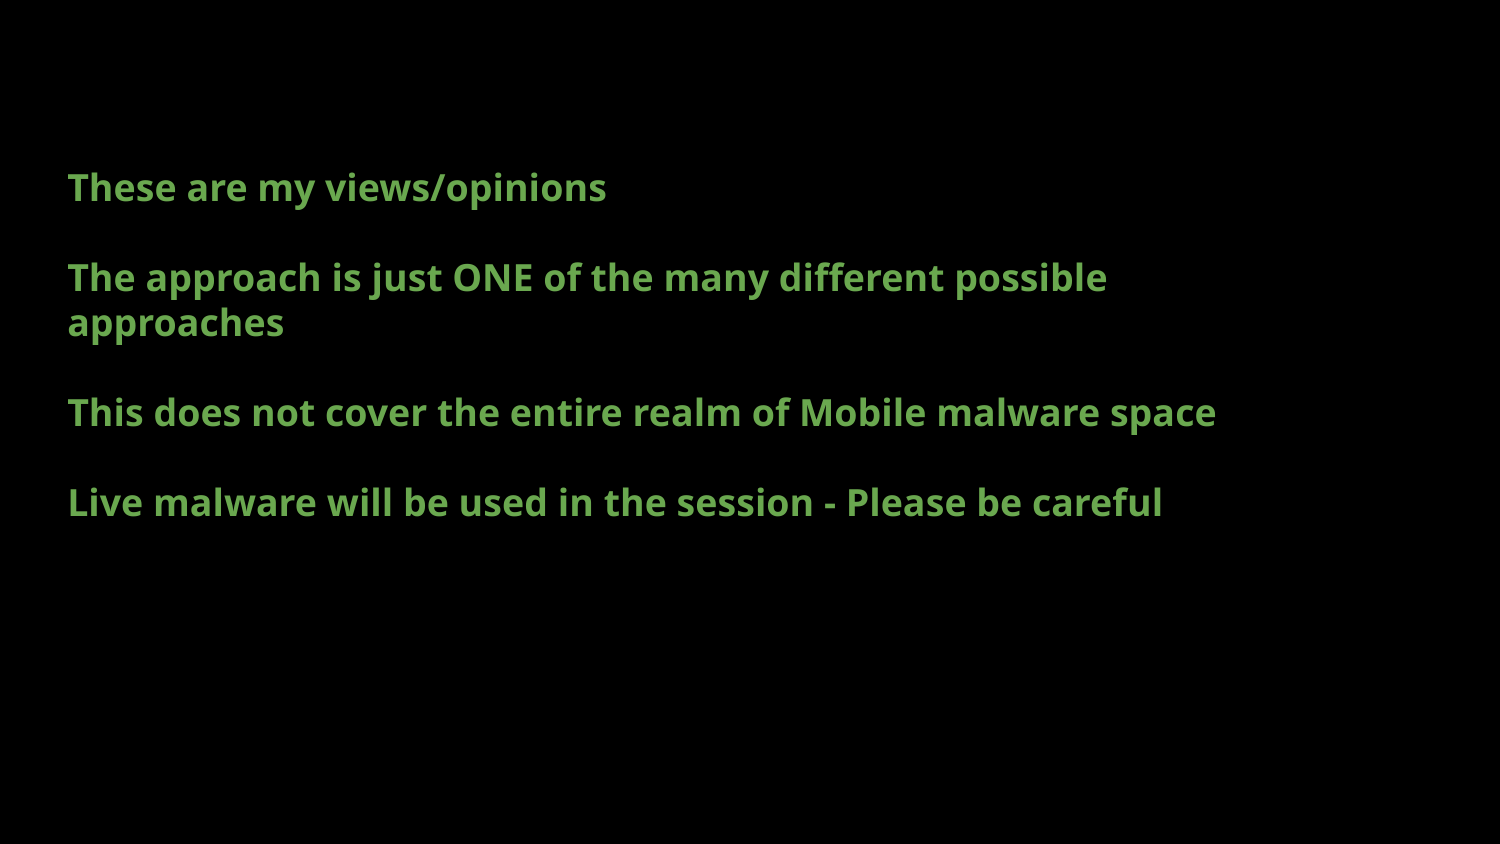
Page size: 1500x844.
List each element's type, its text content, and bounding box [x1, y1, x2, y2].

text_box These are my views/opinions The approach is just ONE of the many different possible approaches This does not cover the entire realm of Mobile malware space Live malware will be used in the session - Please be careful [52, 149, 1255, 535]
